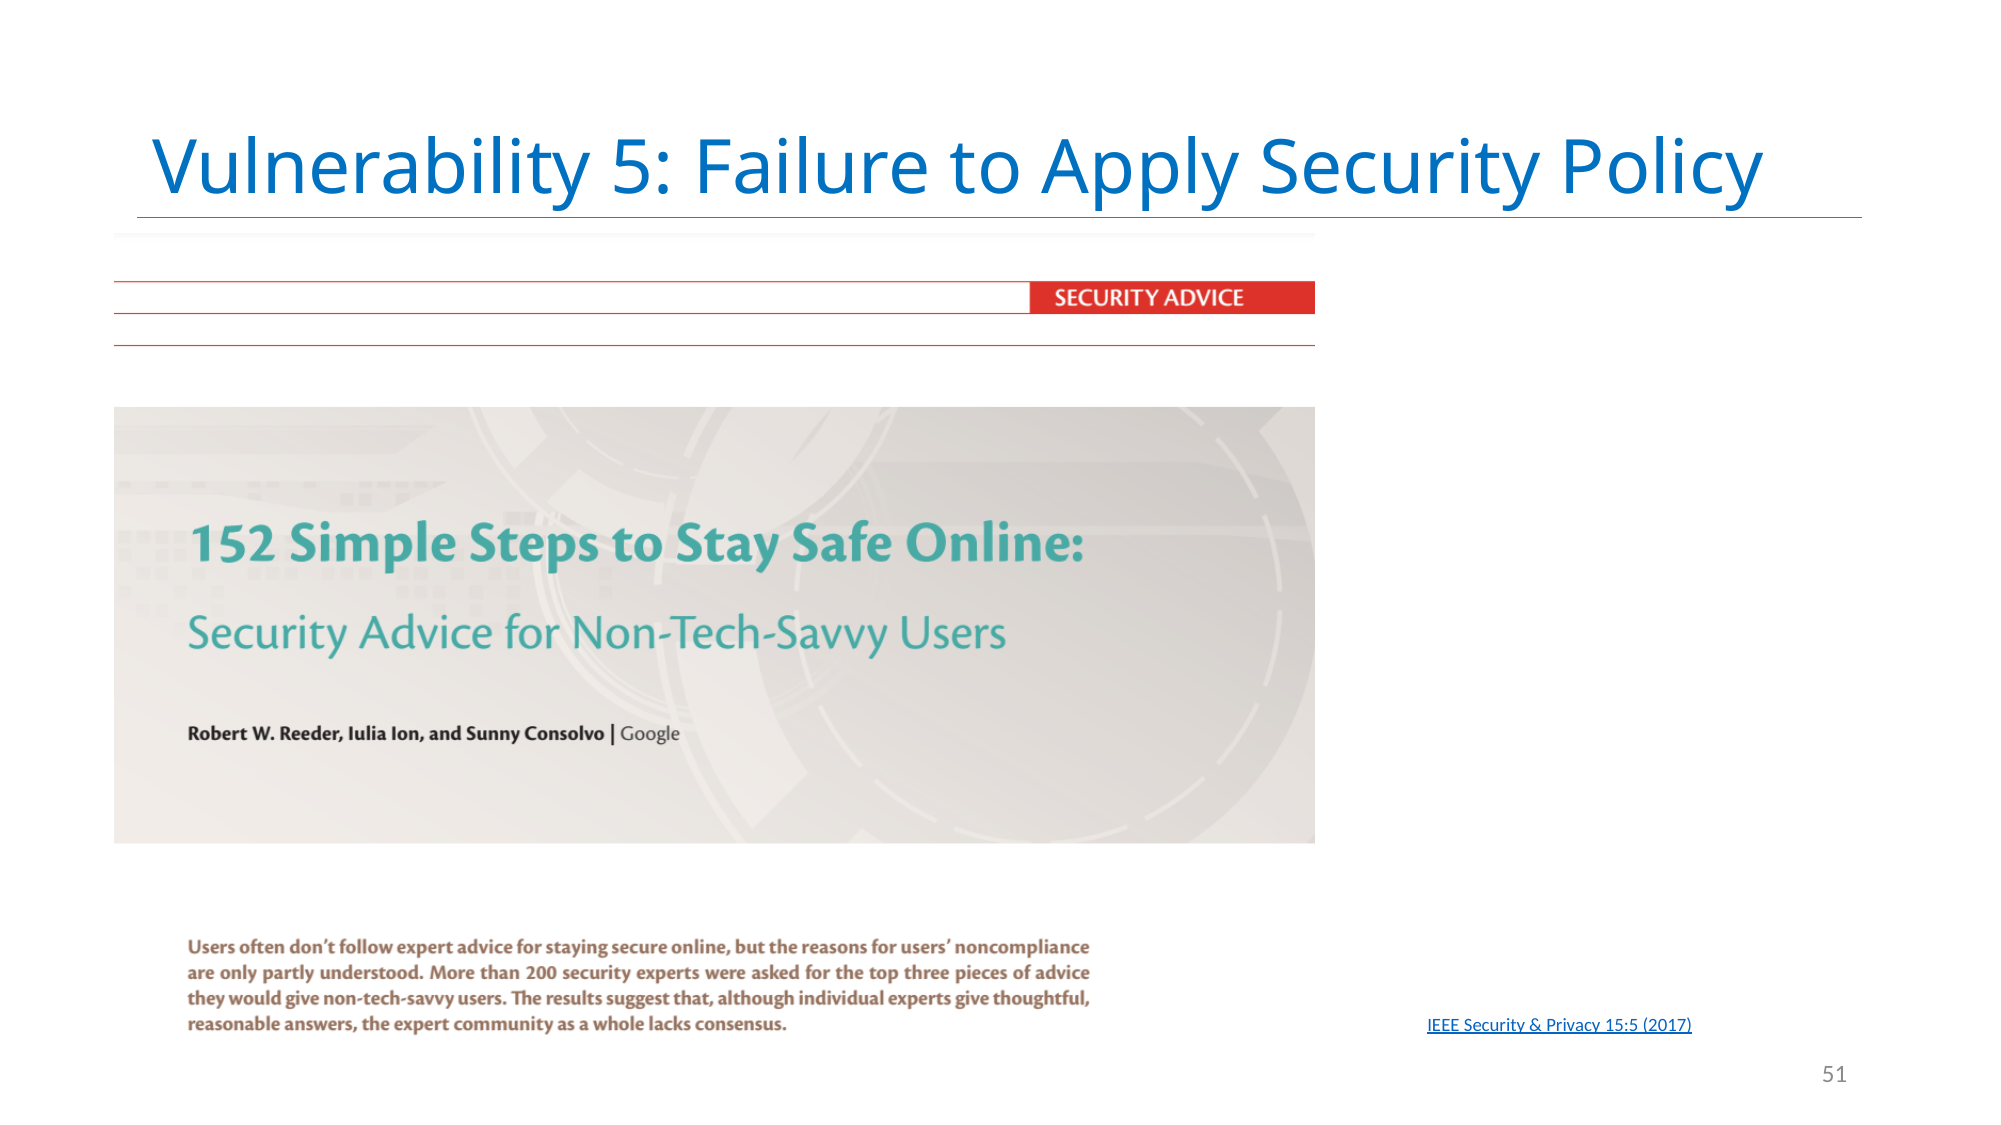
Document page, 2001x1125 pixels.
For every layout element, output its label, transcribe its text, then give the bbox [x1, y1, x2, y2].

title Vulnerability 5: Failure to Apply Security Policy [137, 0, 1863, 218]
picture [114, 233, 1316, 1106]
text_box IEEE Security & Privacy 15:5 (2017) [1412, 1004, 1765, 1043]
slide_number 51 [1412, 1042, 1863, 1103]
